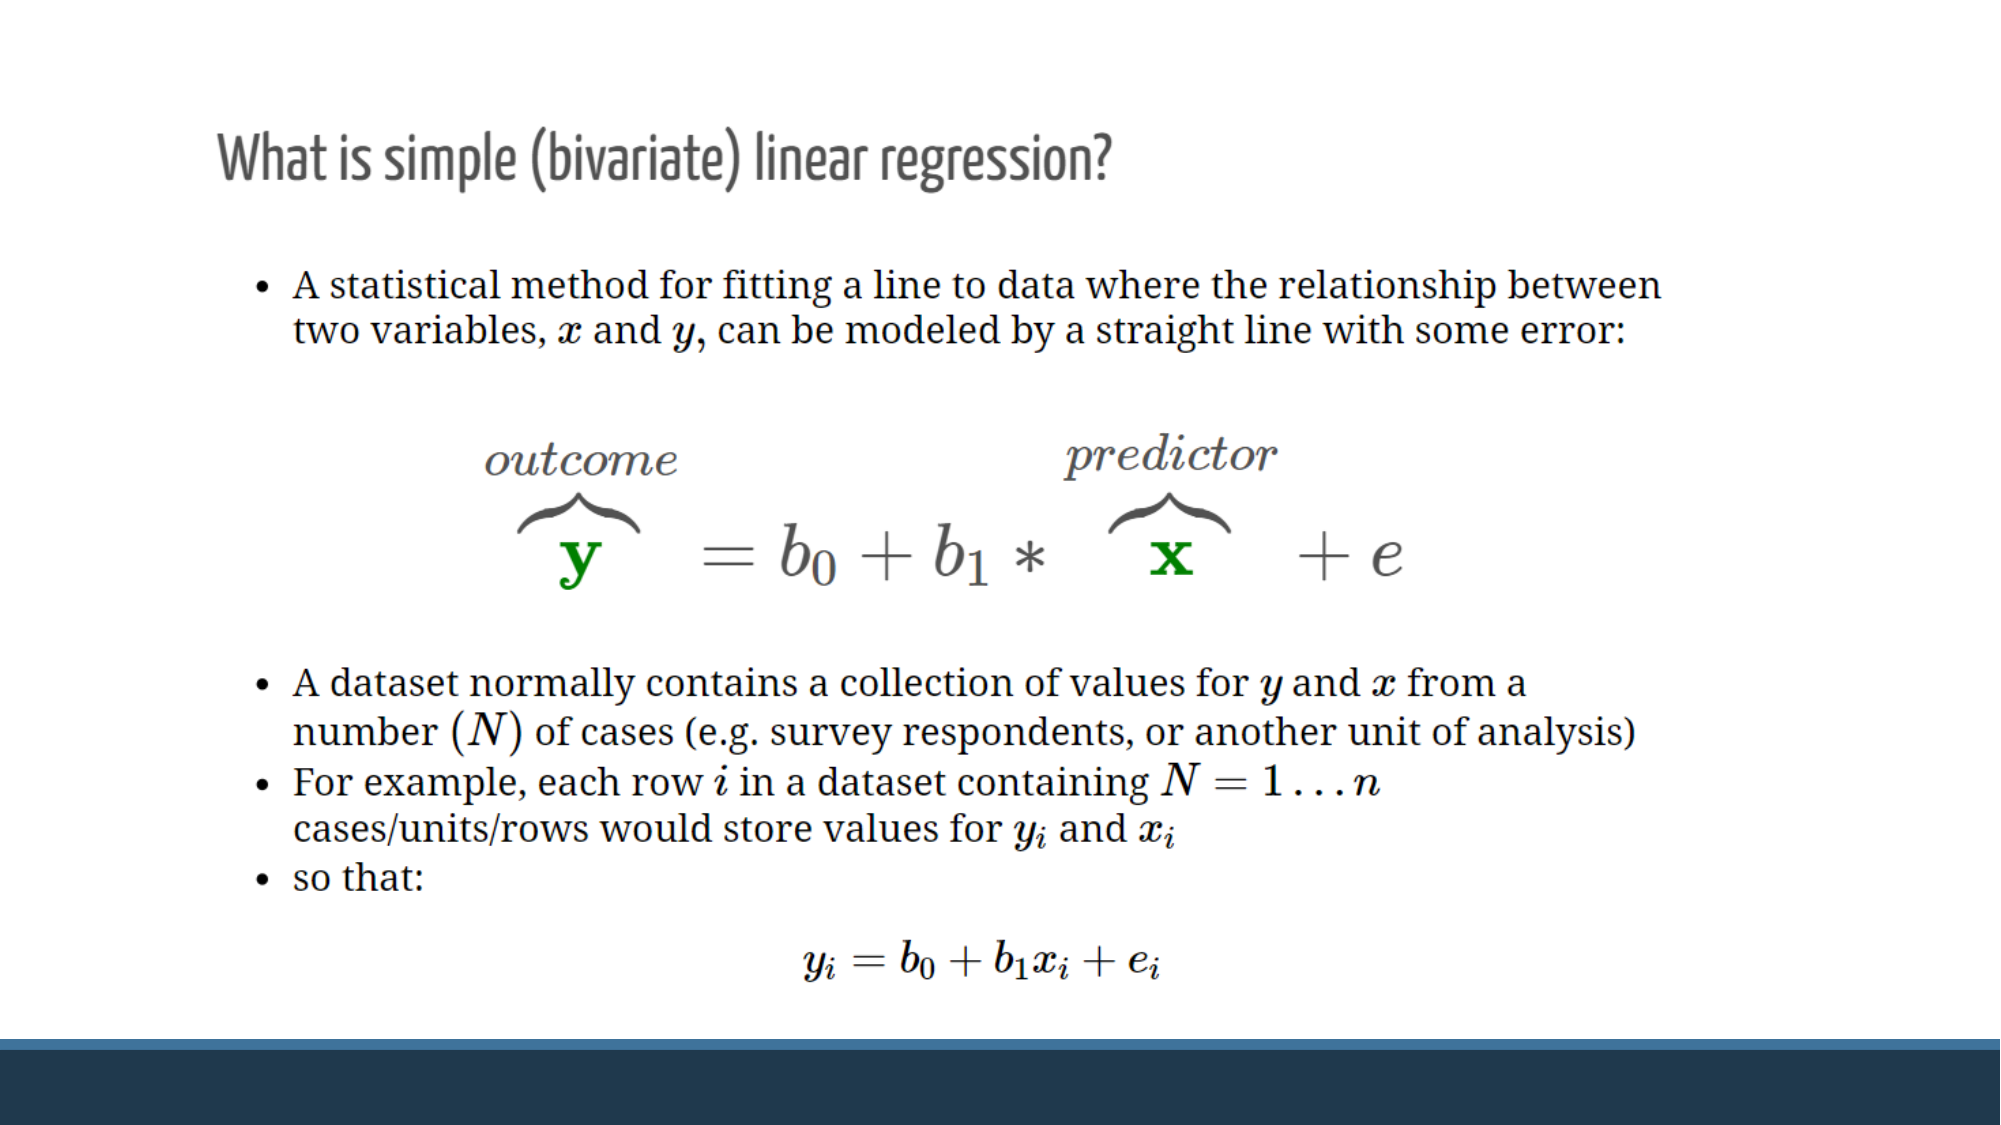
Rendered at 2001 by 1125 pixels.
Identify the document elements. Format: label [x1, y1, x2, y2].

picture [195, 115, 1698, 1020]
